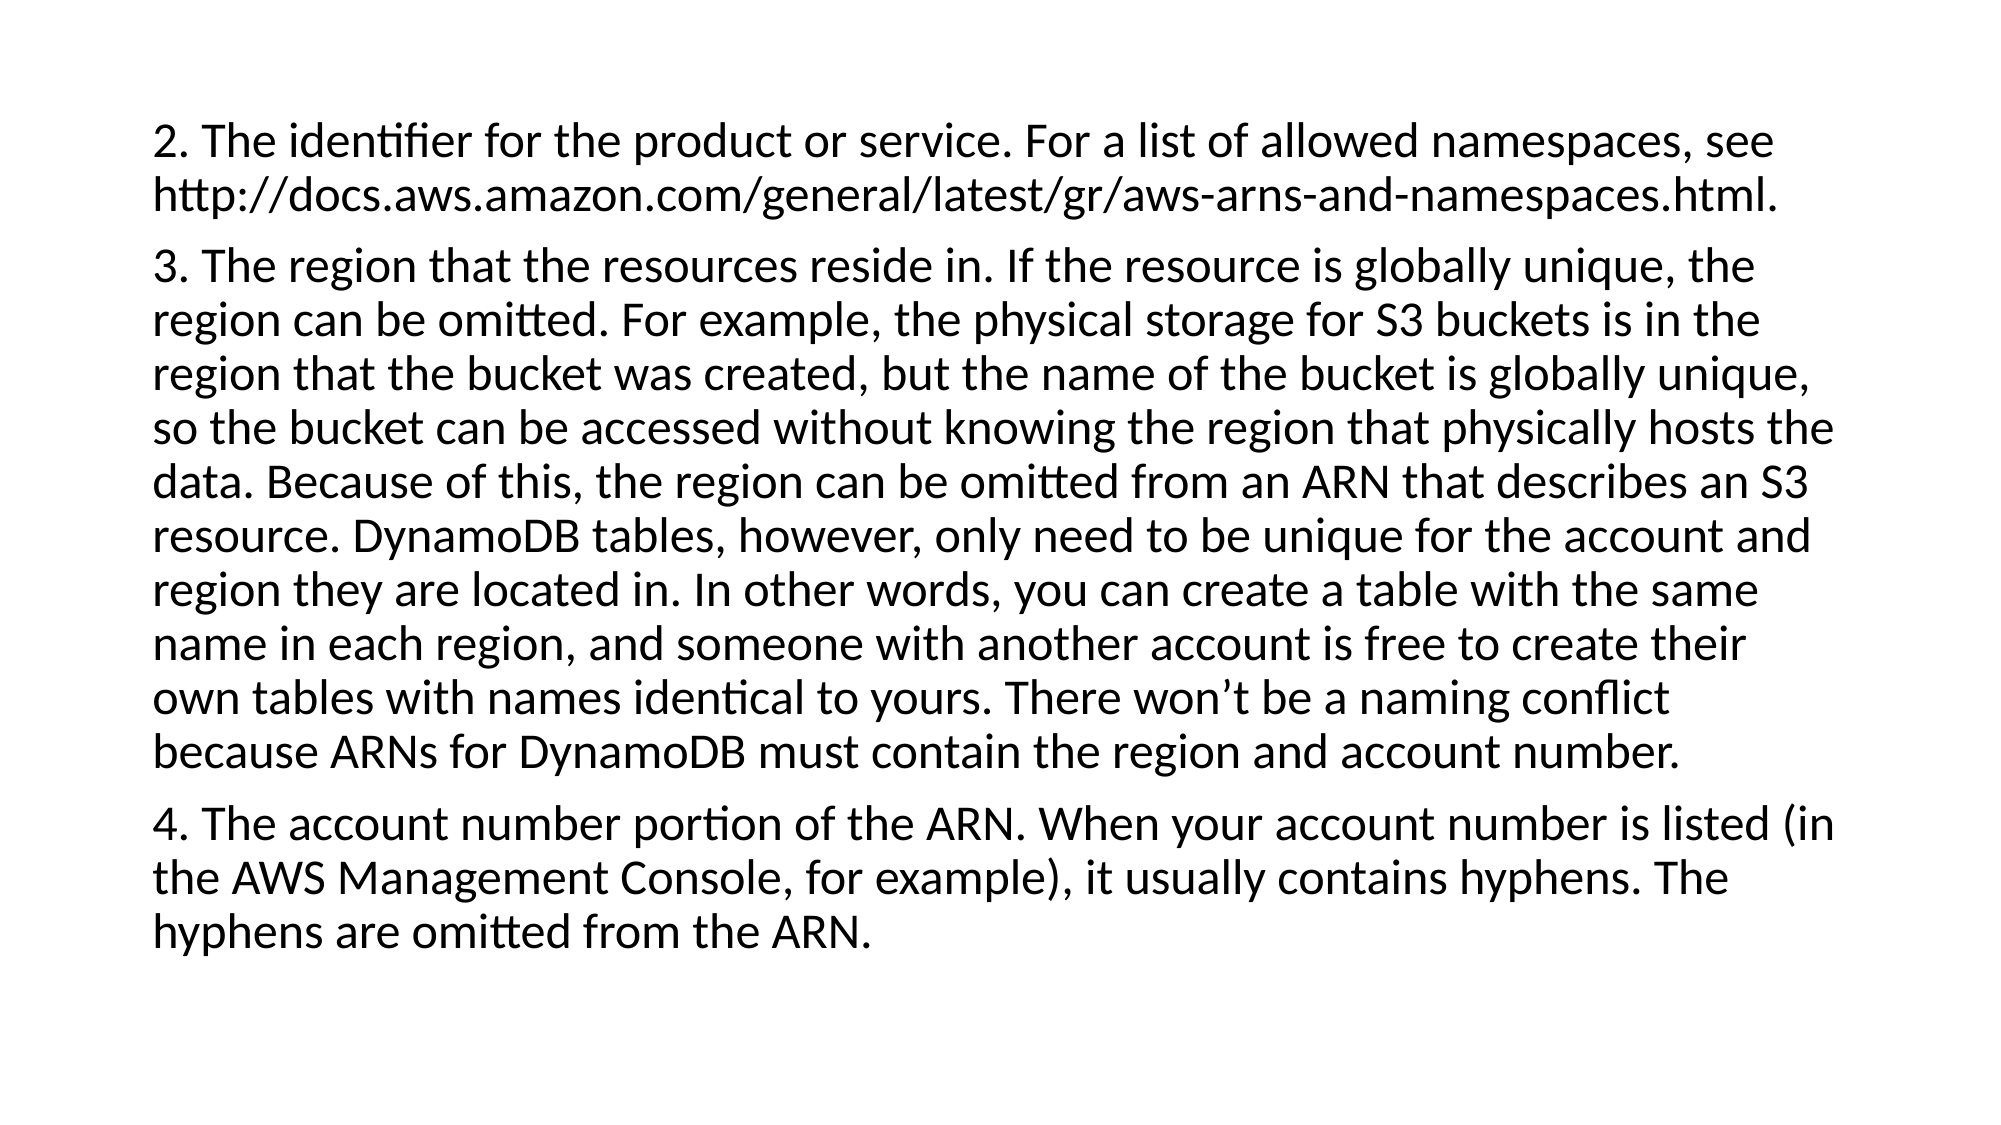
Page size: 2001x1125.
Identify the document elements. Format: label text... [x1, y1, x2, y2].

list 2. The identifier for the product or service. For a list of allowed namespaces, see http://docs.aws.amazon.com/general/latest/gr/aws-arns-and-namespaces.html. 3. The region that the resources reside in. If the resource is globally unique, the region can be omitted. For example, the physical storage for S3 buckets is in the region that the bucket was created, but the name of the bucket is globally unique, so the bucket can be accessed without knowing the region that physically hosts the data. Because of this, the region can be omitted from an ARN that describes an S3 resource. DynamoDB tables, however, only need to be unique for the account and region they are located in. In other words, you can create a table with the same name in each region, and someone with another account is free to create their own tables with names identical to yours. There won’t be a naming conflict because ARNs for DynamoDB must contain the region and account number. 4. The account number portion of the ARN. When your account number is listed (in the AWS Management Console, for example), it usually contains hyphens. The hyphens are omitted from the ARN. [137, 28, 1863, 1014]
